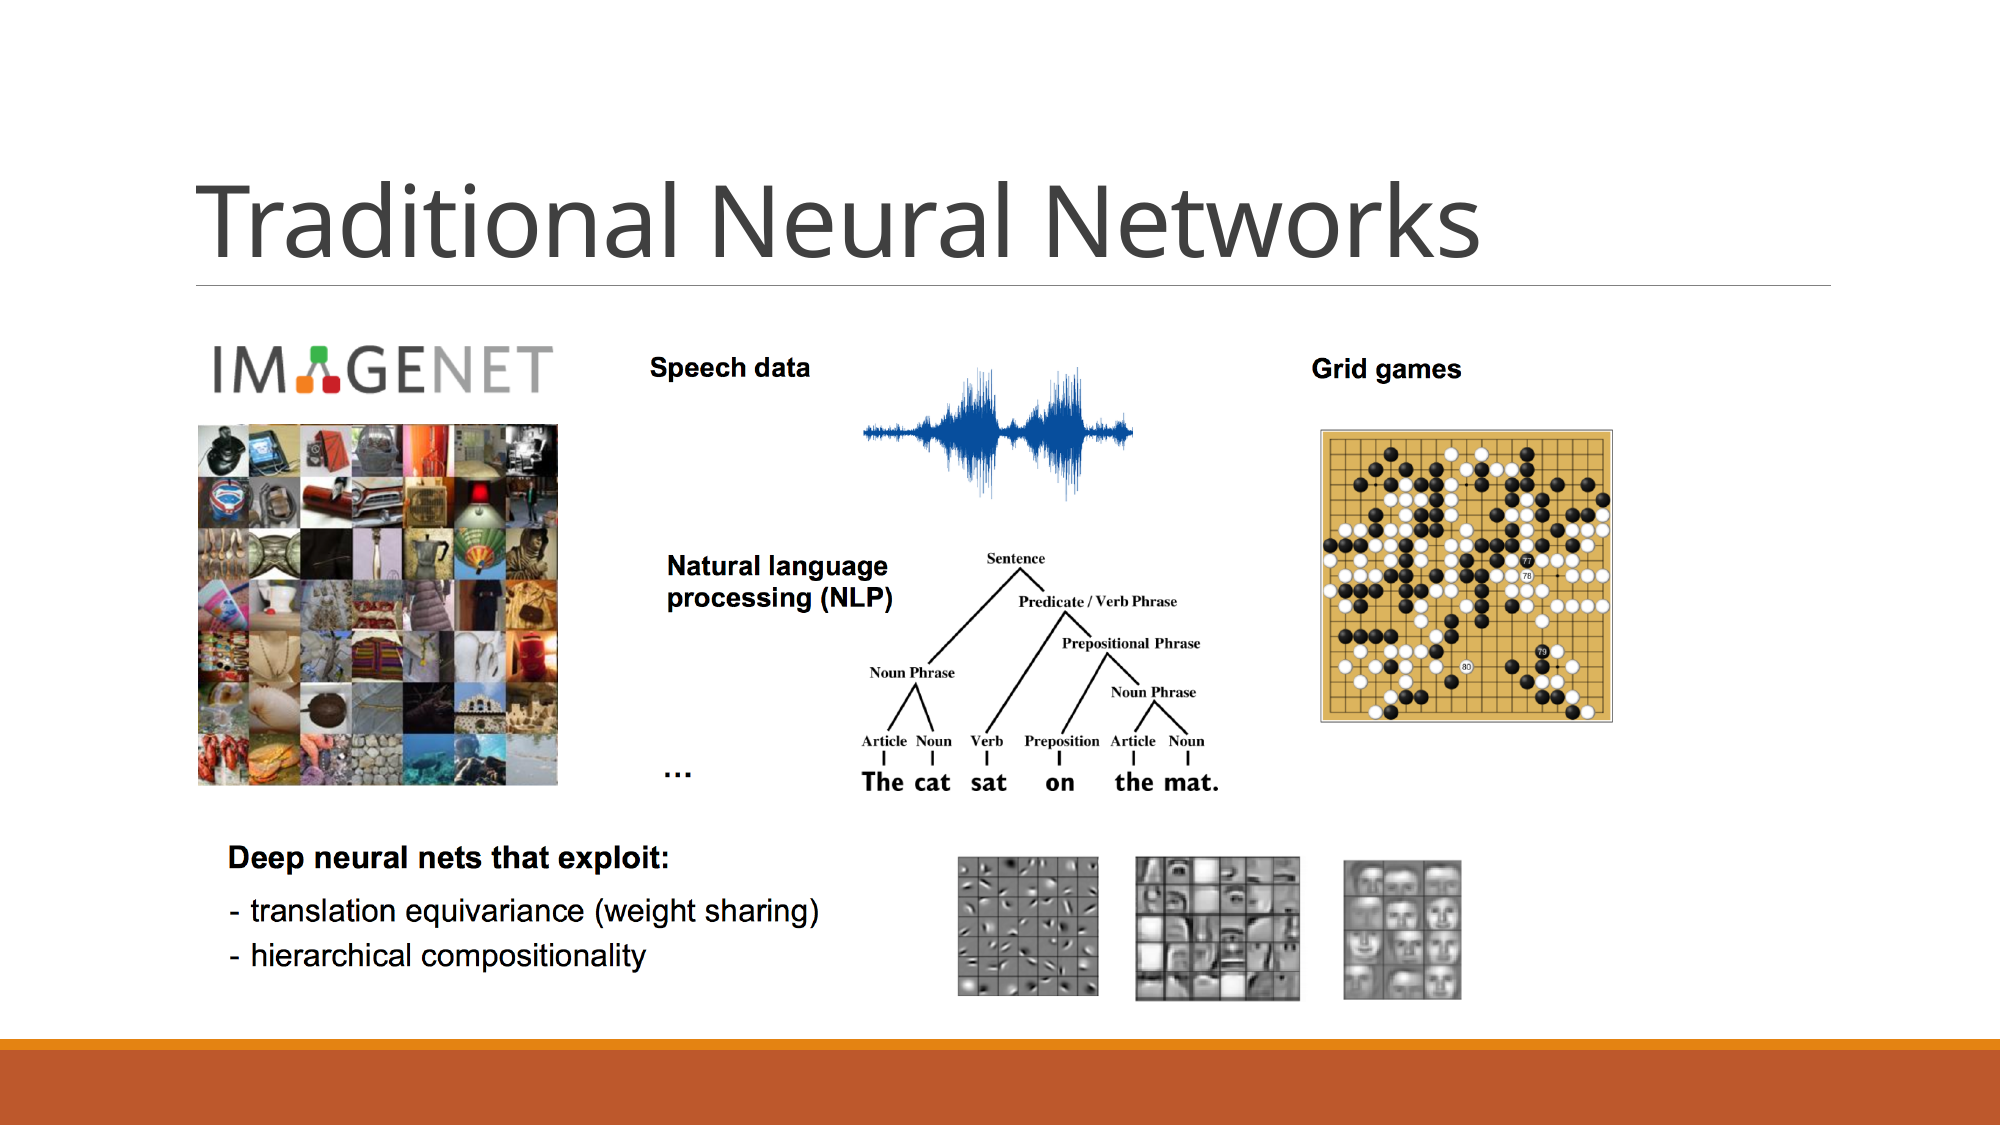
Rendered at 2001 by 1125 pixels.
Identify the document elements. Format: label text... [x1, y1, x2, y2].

picture [160, 312, 1713, 1028]
title Traditional Neural Networks [180, 47, 1830, 285]
